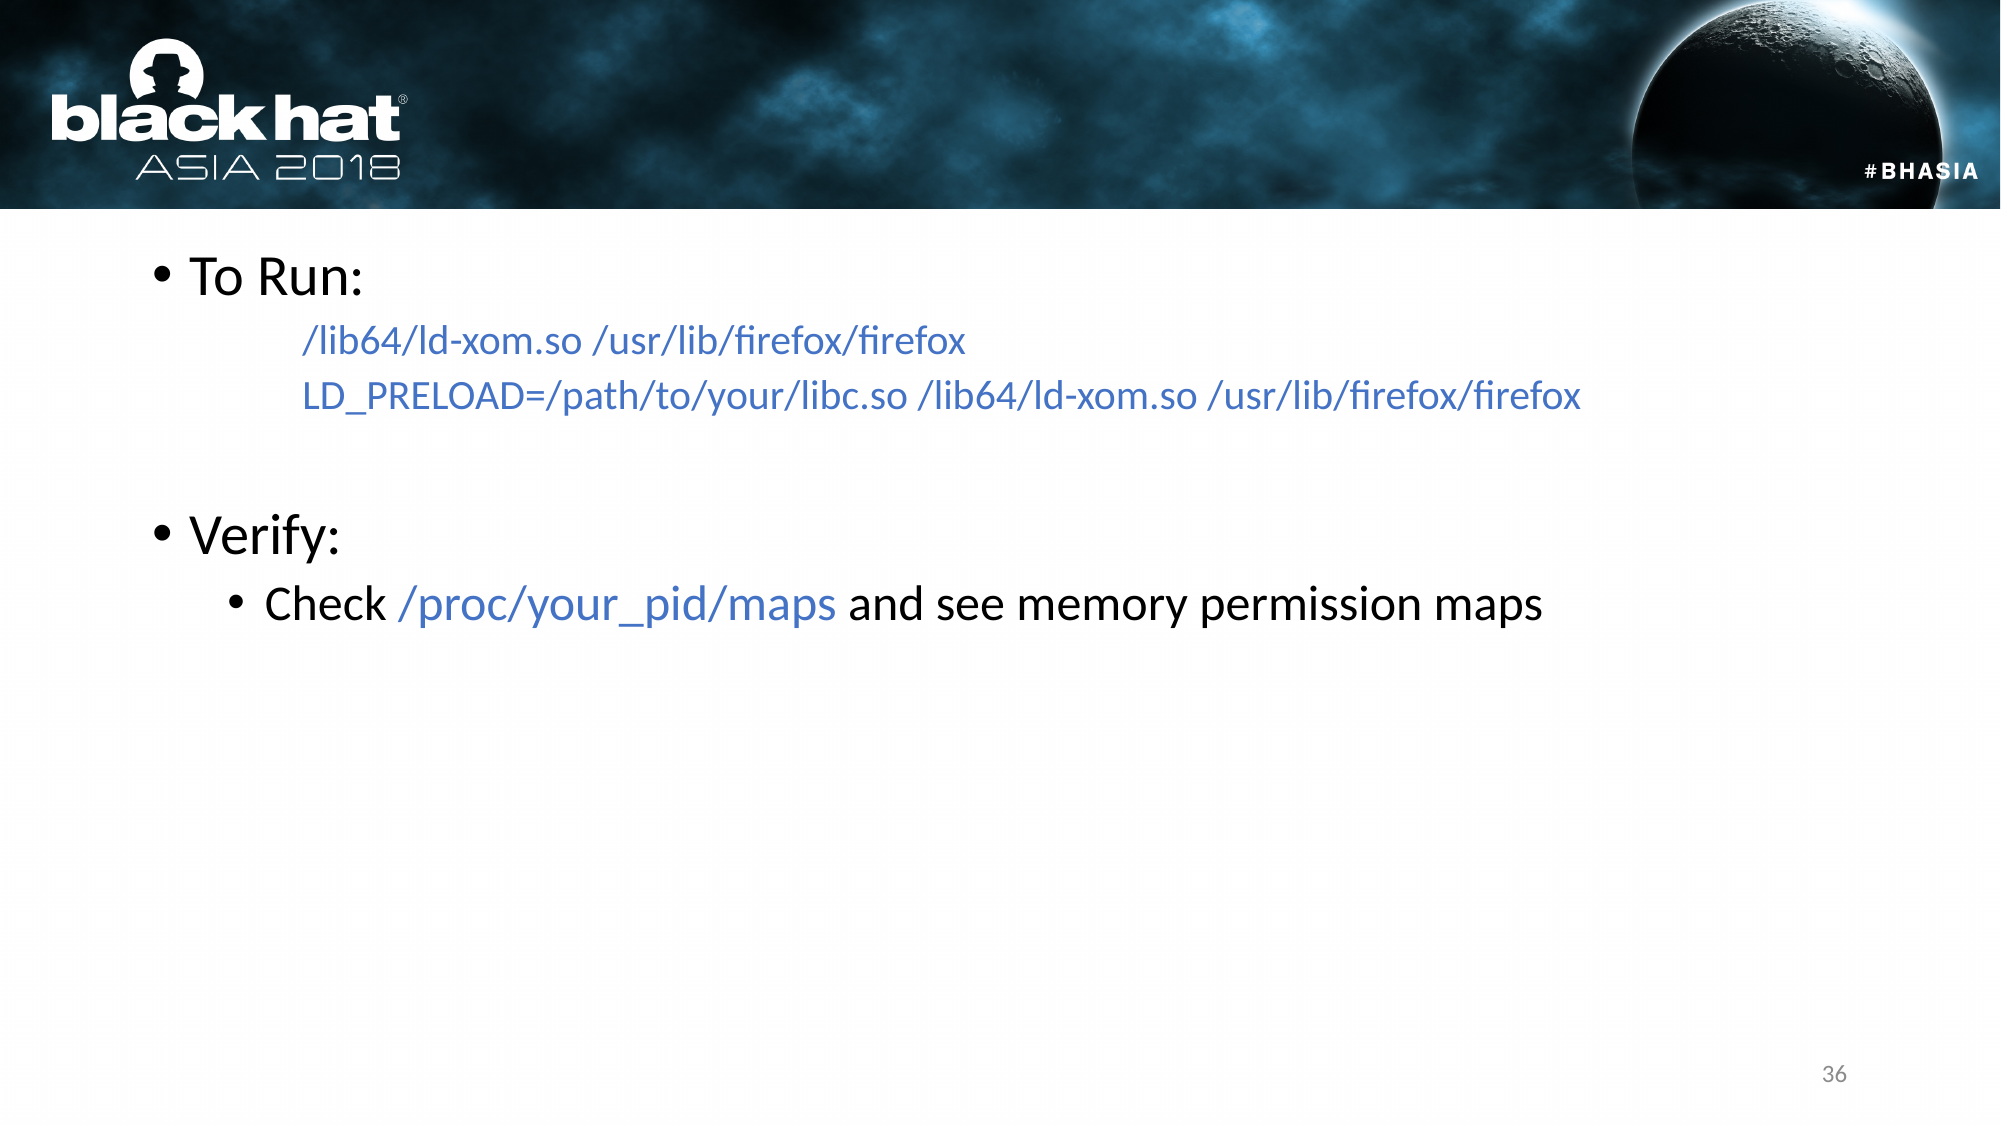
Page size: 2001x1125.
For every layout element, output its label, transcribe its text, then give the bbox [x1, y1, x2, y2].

slide_number 36 [1412, 1042, 1863, 1103]
list To Run: /lib64/ld-xom.so /usr/lib/firefox/firefox LD_PRELOAD=/path/to/your/libc.so /lib64/ld-xom.so /usr/lib/firefox/firefox Verify: Check /proc/your_pid/maps and see memory permission maps [137, 237, 1863, 1014]
picture [0, 0, 2001, 1125]
